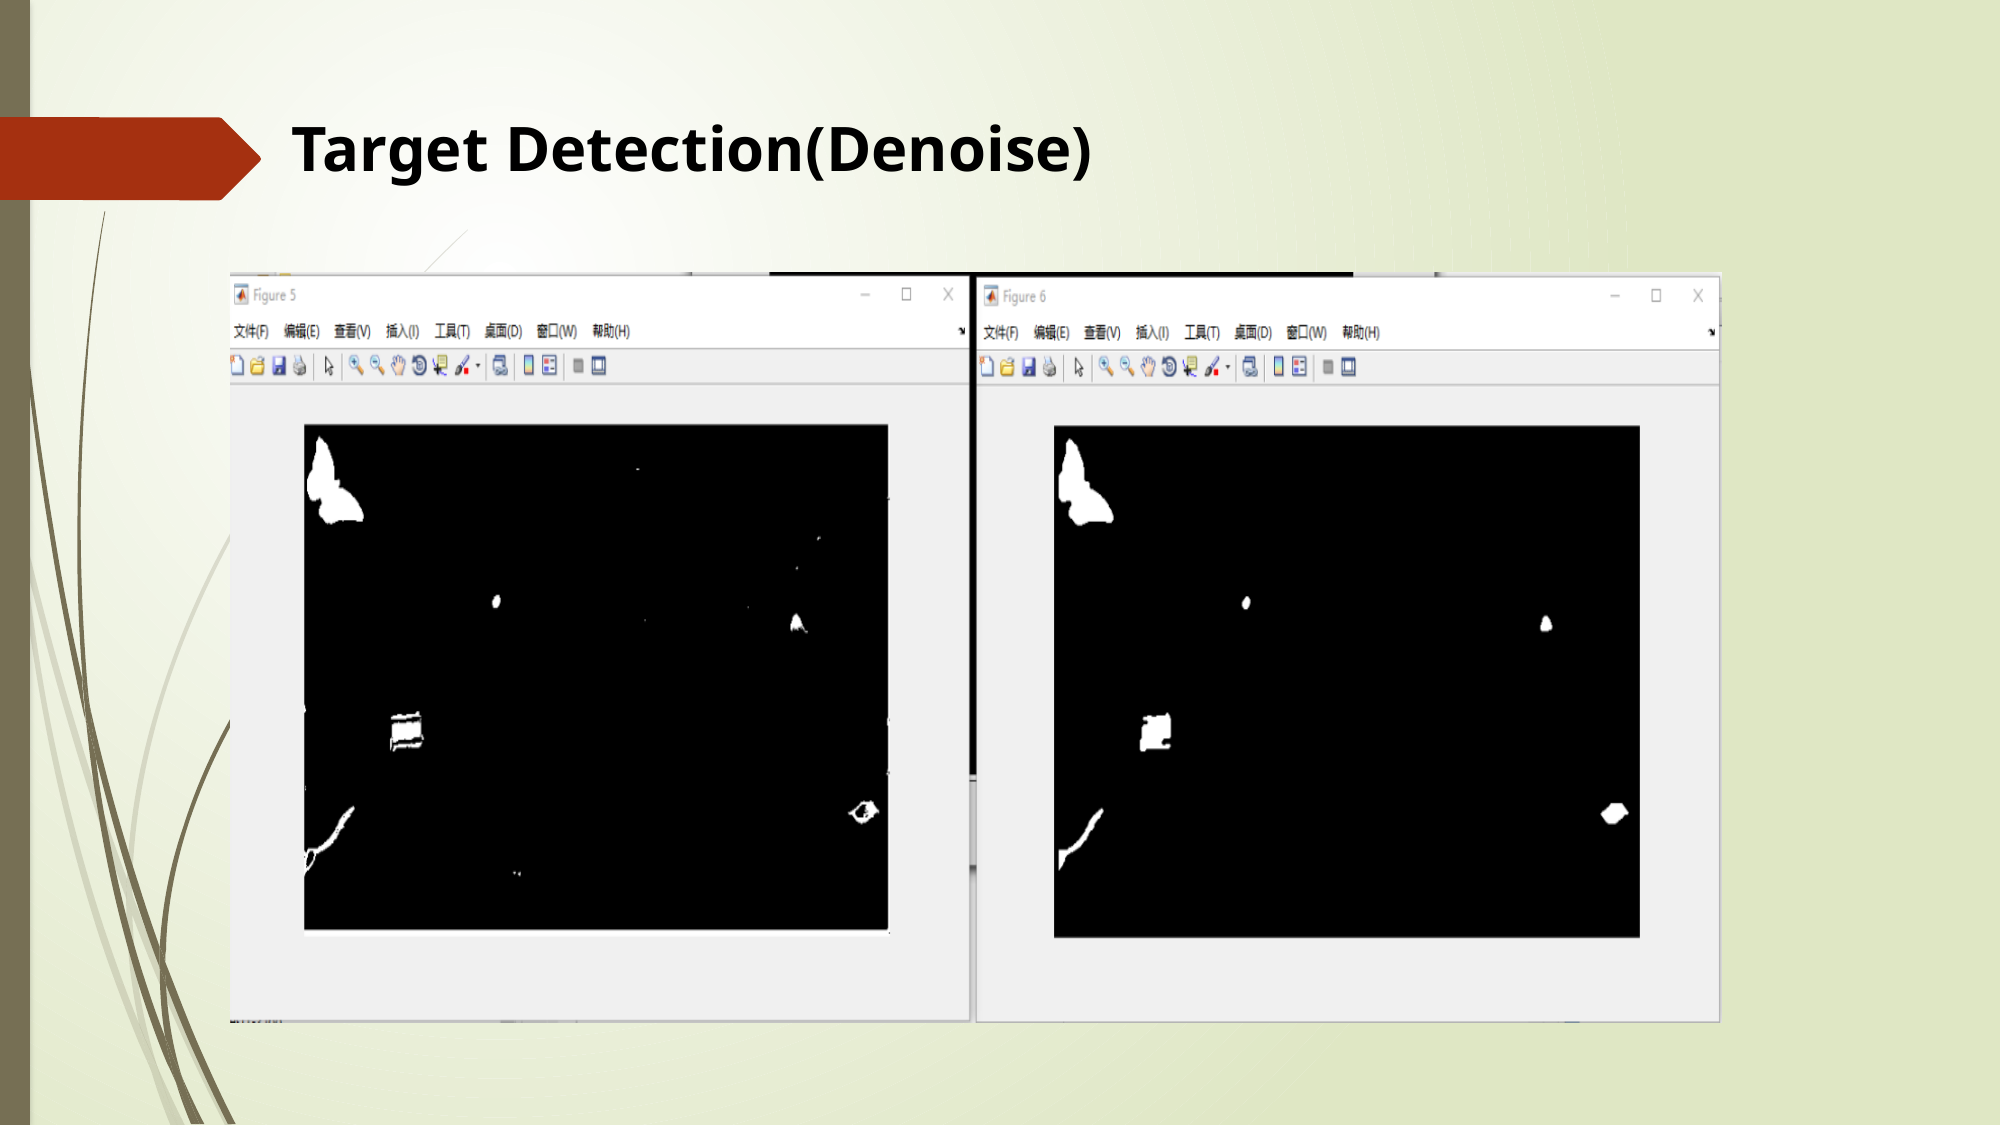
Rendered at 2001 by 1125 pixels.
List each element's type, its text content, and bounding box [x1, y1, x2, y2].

title Target Detection(Denoise) [276, 102, 1260, 242]
picture [230, 272, 1723, 1023]
